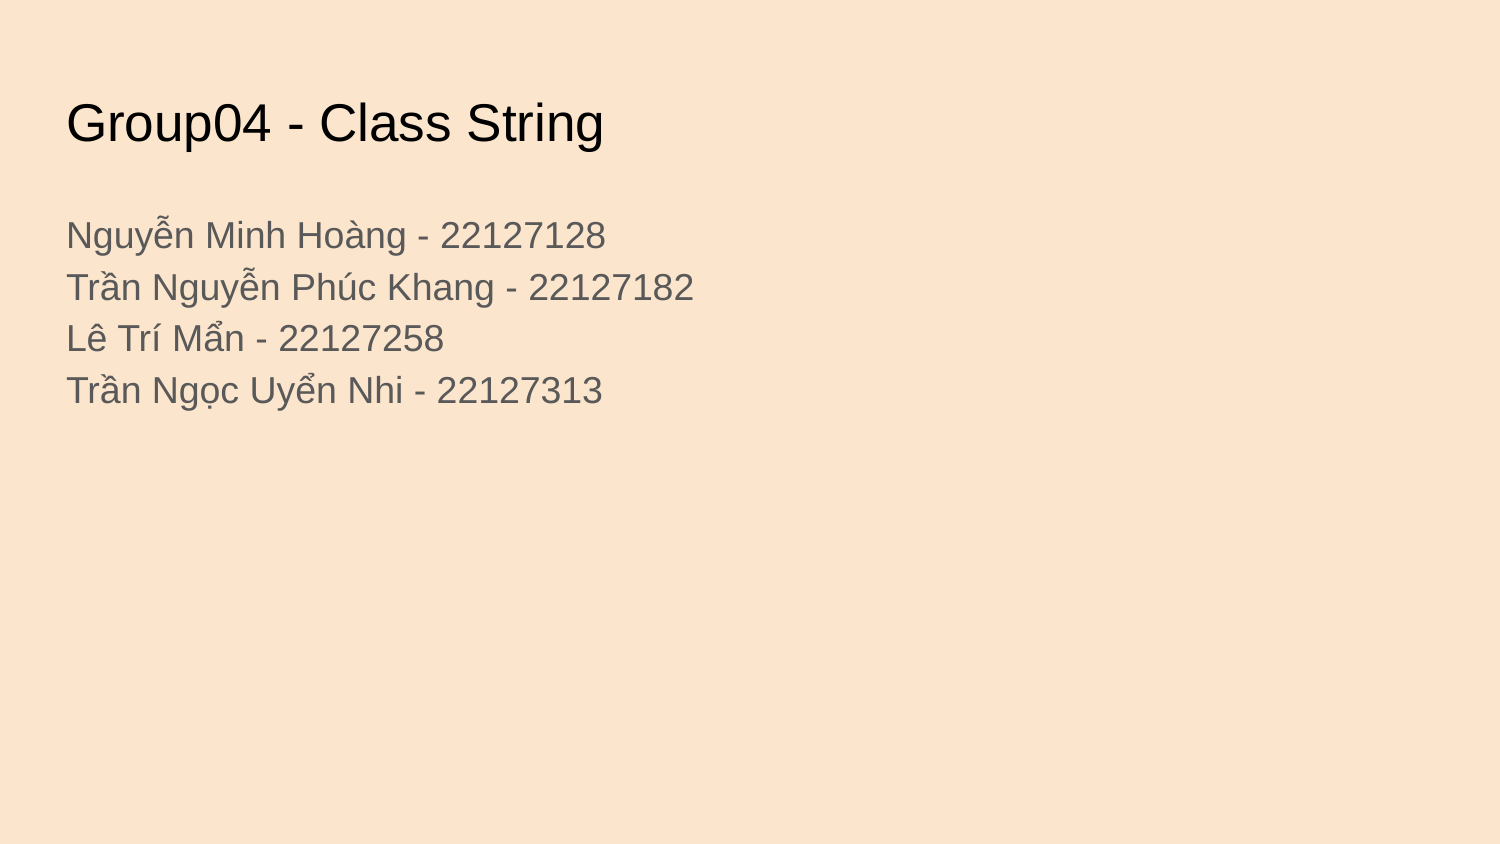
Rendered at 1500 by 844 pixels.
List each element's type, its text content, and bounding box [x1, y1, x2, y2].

title Group04 - Class String [51, 72, 1449, 167]
list Nguyễn Minh Hoàng - 22127128 Trần Nguyễn Phúc Khang - 22127182 Lê Trí Mẩn - 22127258 Trần Ngọc Uyển Nhi - 22127313 [51, 189, 1436, 543]
